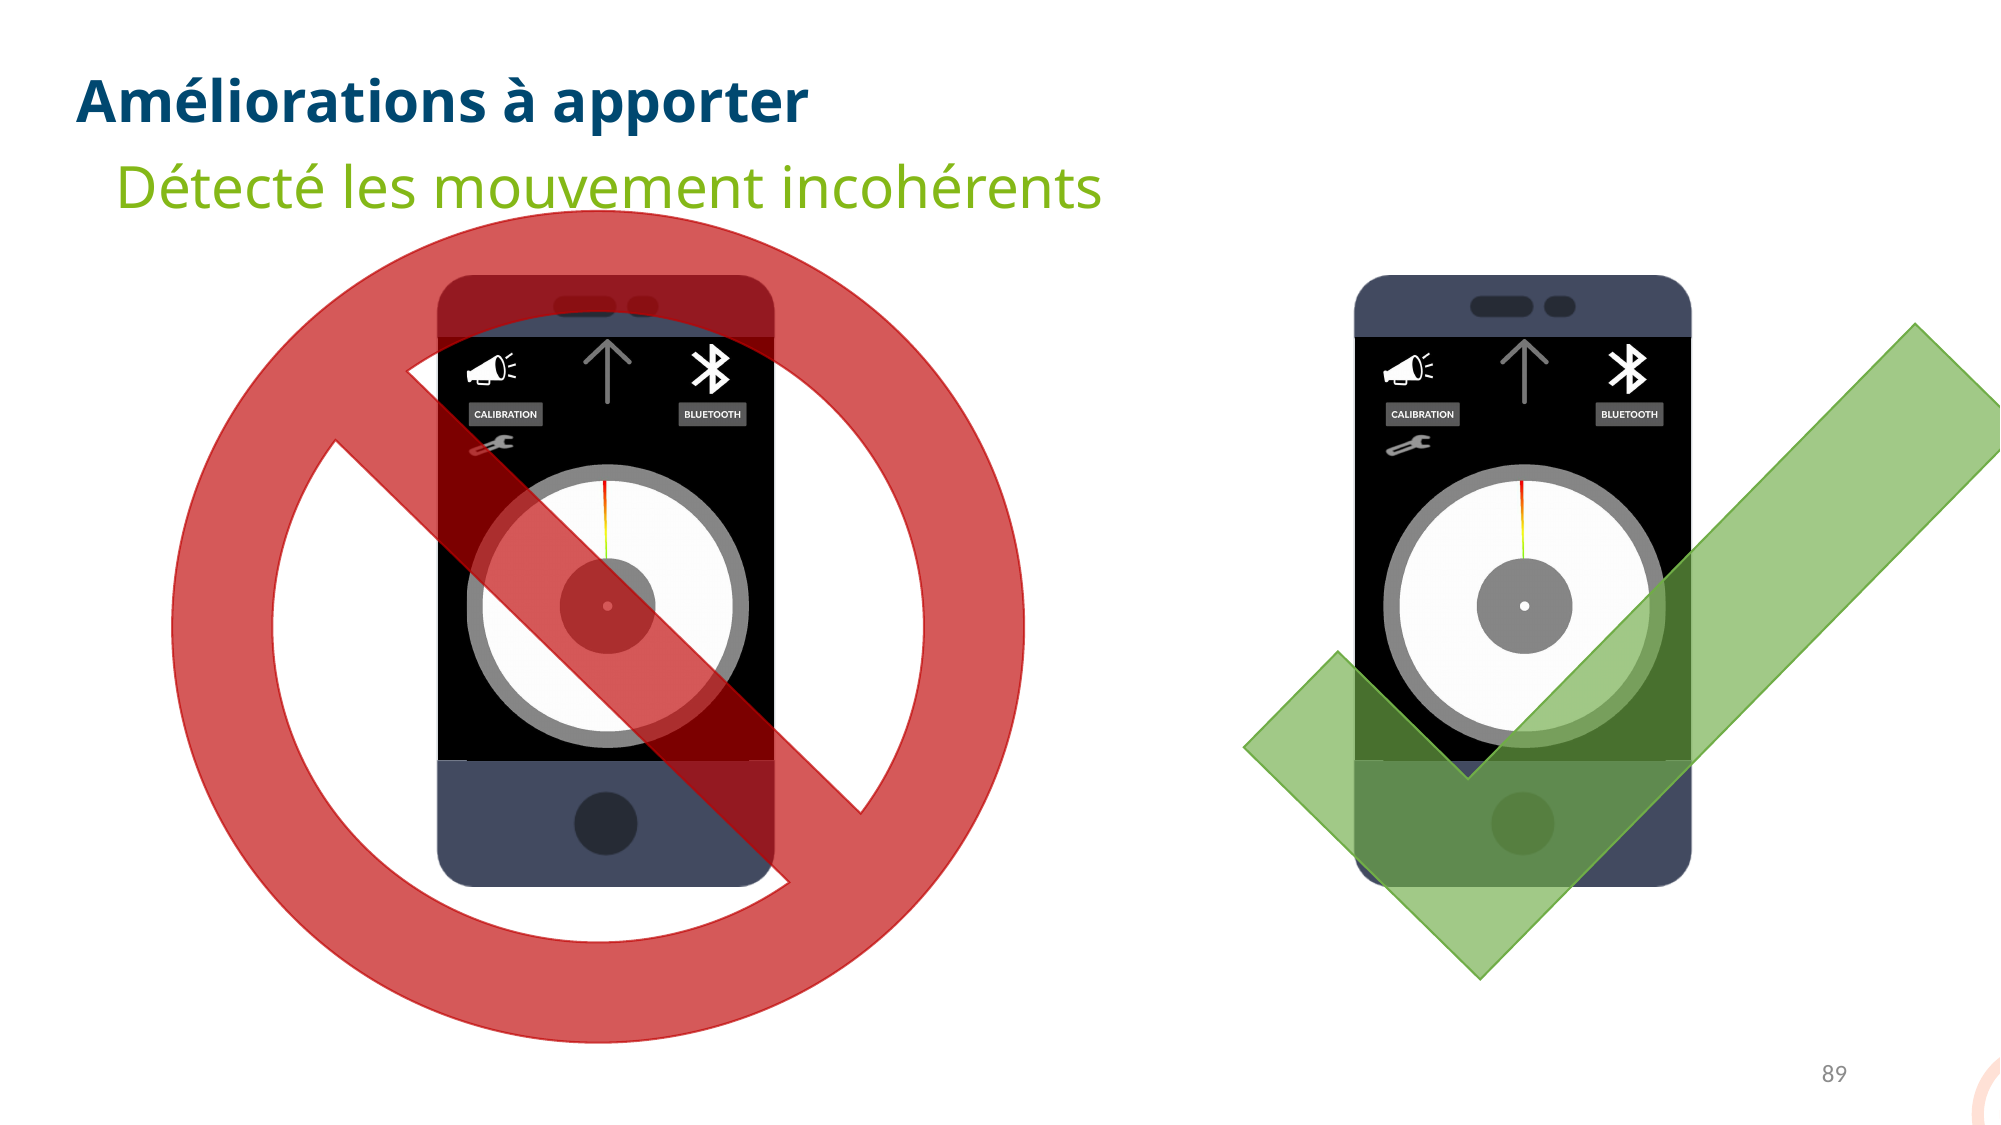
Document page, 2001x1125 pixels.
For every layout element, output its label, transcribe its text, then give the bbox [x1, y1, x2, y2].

text_box [1719, 322, 2000, 738]
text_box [72, 56, 1147, 229]
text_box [1327, 275, 1719, 1001]
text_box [1971, 1042, 2000, 1125]
slide_number 89 [1412, 1042, 1863, 1103]
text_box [411, 275, 802, 1001]
text_box [1242, 661, 1327, 831]
text_box [171, 229, 1026, 1044]
